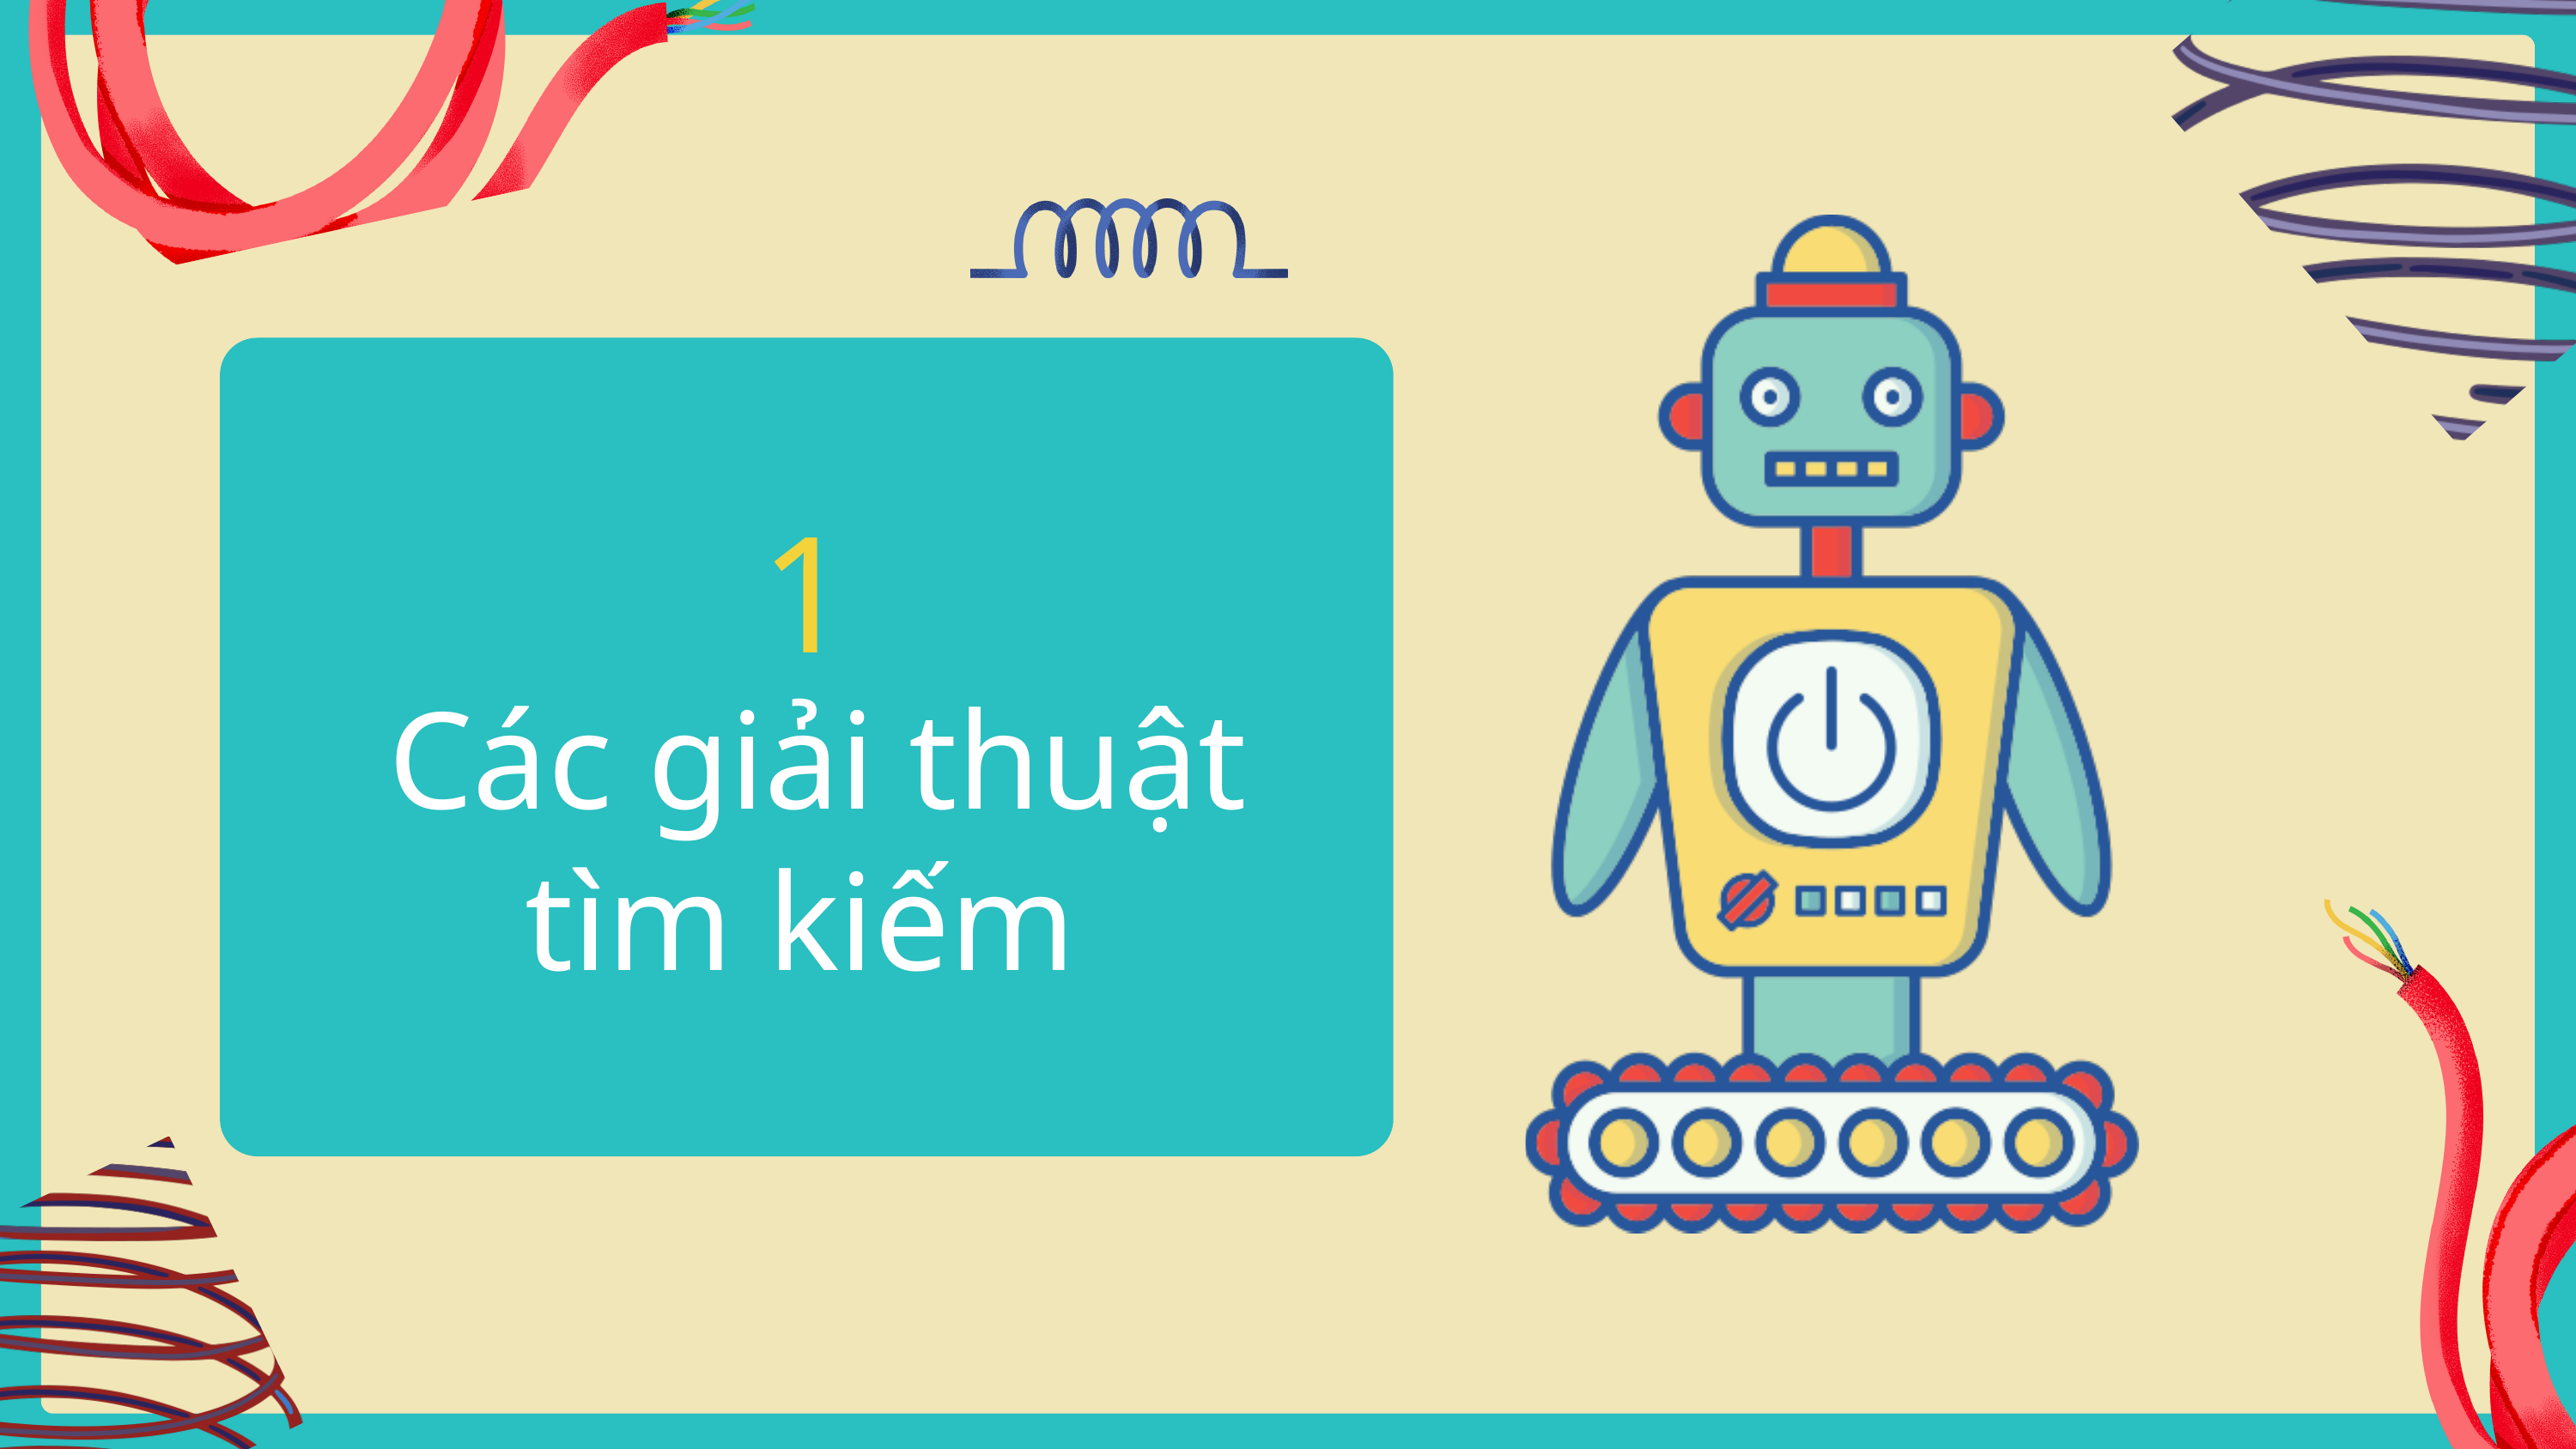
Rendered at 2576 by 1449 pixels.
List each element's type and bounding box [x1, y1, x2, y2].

text_box [2324, 899, 2576, 1449]
text_box [0, 0, 761, 191]
text_box [219, 337, 1394, 1157]
text_box [0, 1200, 307, 1449]
text_box [2193, 0, 2576, 376]
text_box [40, 34, 2536, 1414]
